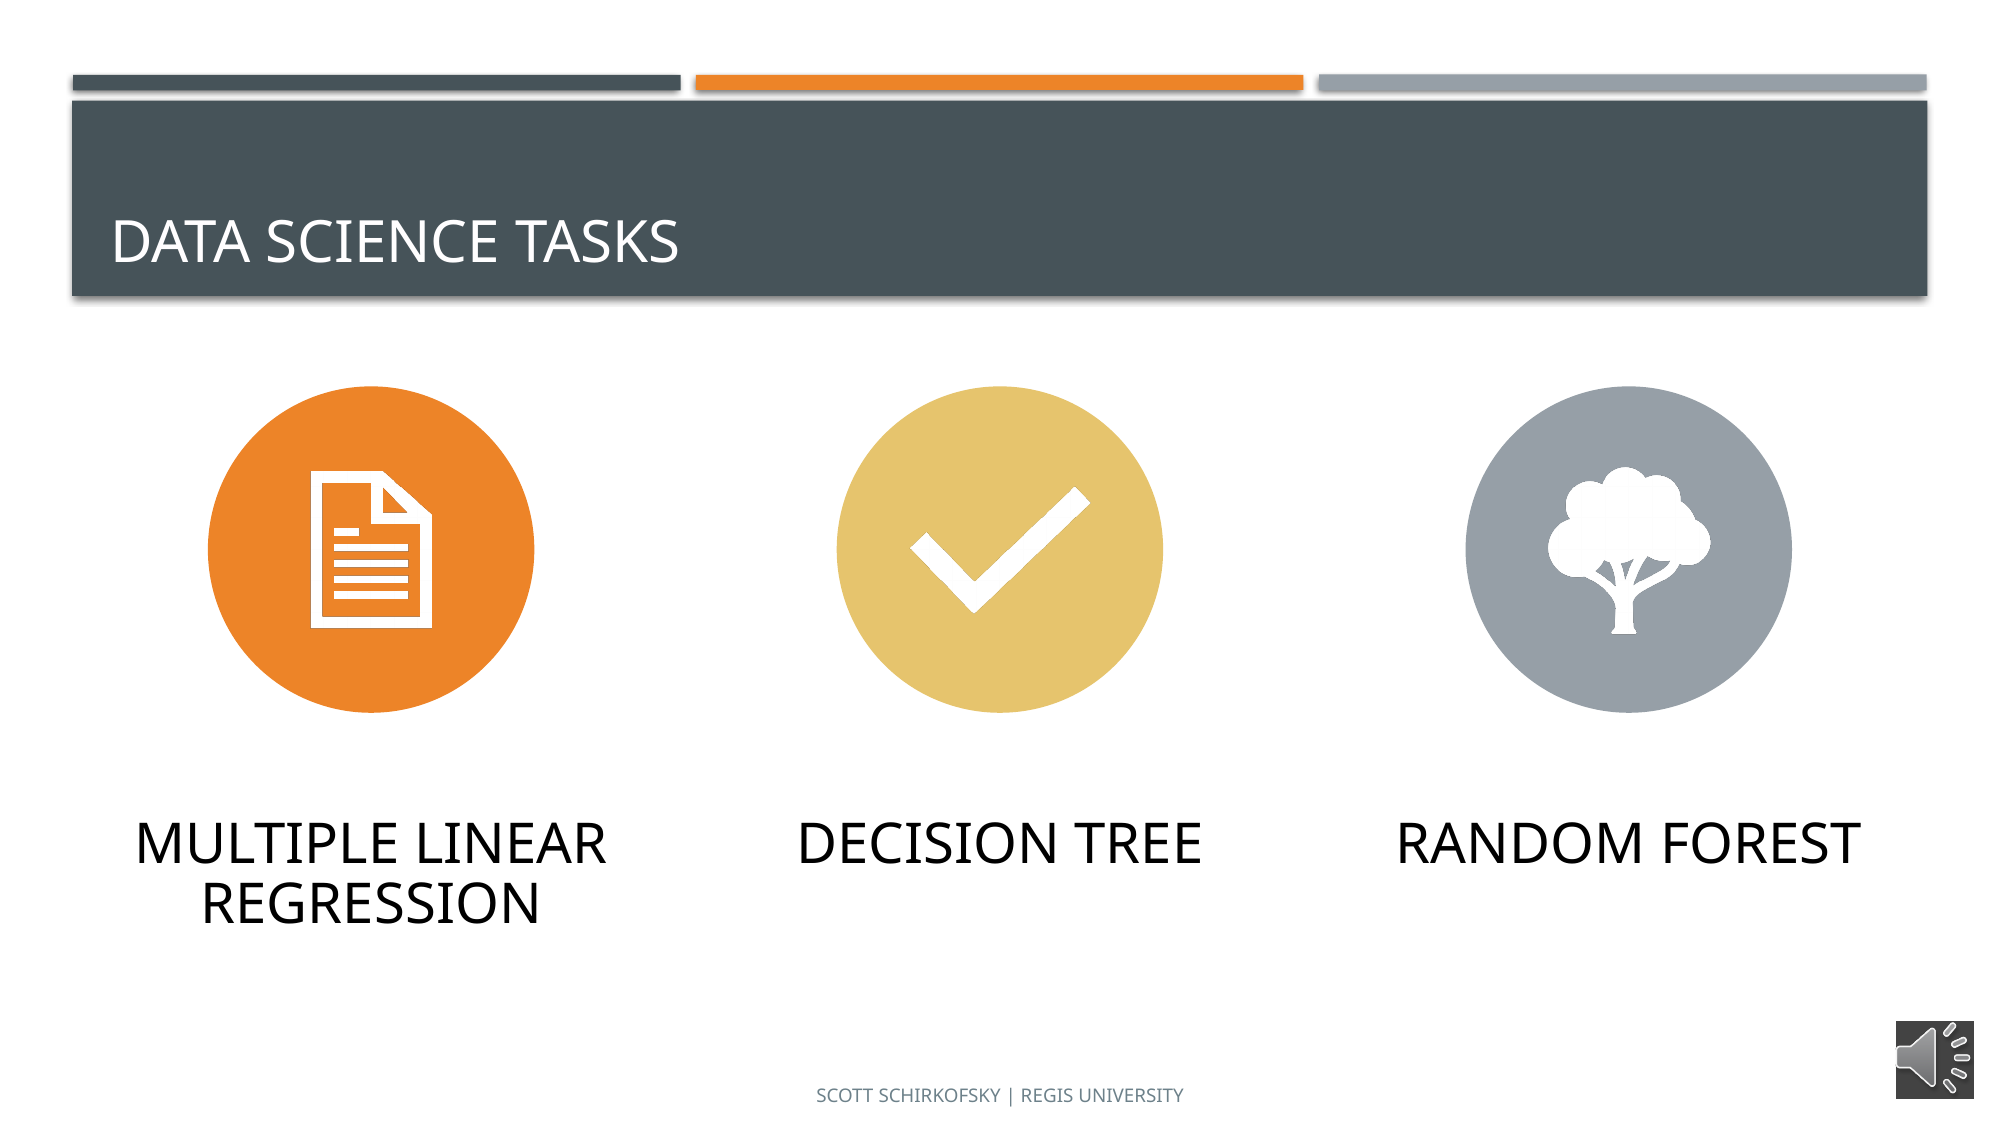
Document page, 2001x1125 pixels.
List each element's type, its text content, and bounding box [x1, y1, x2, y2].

picture [1894, 1019, 1976, 1101]
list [94, 357, 1906, 962]
title Data Science Tasks [95, 115, 1905, 282]
footer Scott Schirkofsky | Regis University [720, 1065, 1280, 1125]
